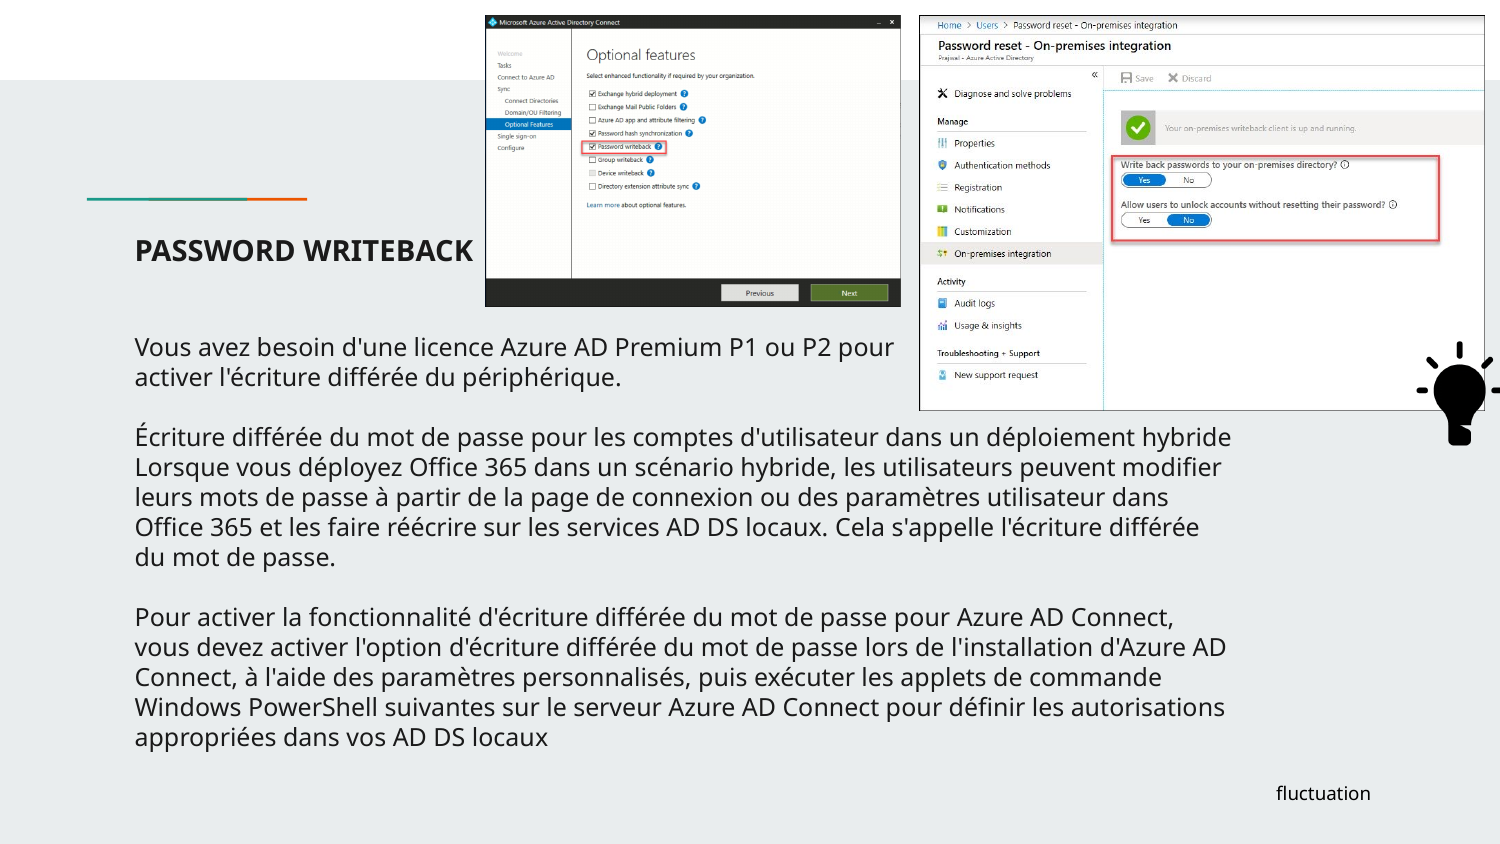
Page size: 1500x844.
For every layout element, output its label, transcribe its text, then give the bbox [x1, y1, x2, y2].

picture [919, 14, 1500, 447]
picture [485, 14, 901, 307]
title PASSWORD WRITEBACK Vous avez besoin d'une licence Azure AD Premium P1 ou P2 pour activer l'écriture différée du périphérique. Écriture différée du mot de passe pour les comptes d'utilisateur dans un déploiement hybride Lorsque vous déployez Office 365 dans un scénario hybride, les utilisateurs peuvent modifier leurs mots de passe à partir de la page de connexion ou des paramètres utilisateur dans Office 365 et les faire réécrire sur les services AD DS locaux. Cela s'appelle l'écriture différée du mot de passe. Pour activer la fonctionnalité d'écriture différée du mot de passe pour Azure AD Connect, vous devez activer l'option d'écriture différée du mot de passe lors de l'installation d'Azure AD Connect, à l'aide des paramètres personnalisés, puis exécuter les applets de commande Windows PowerShell suivantes sur le serveur Azure AD Connect pour définir les autorisations appropriées dans vos AD DS locaux [119, 216, 1252, 772]
